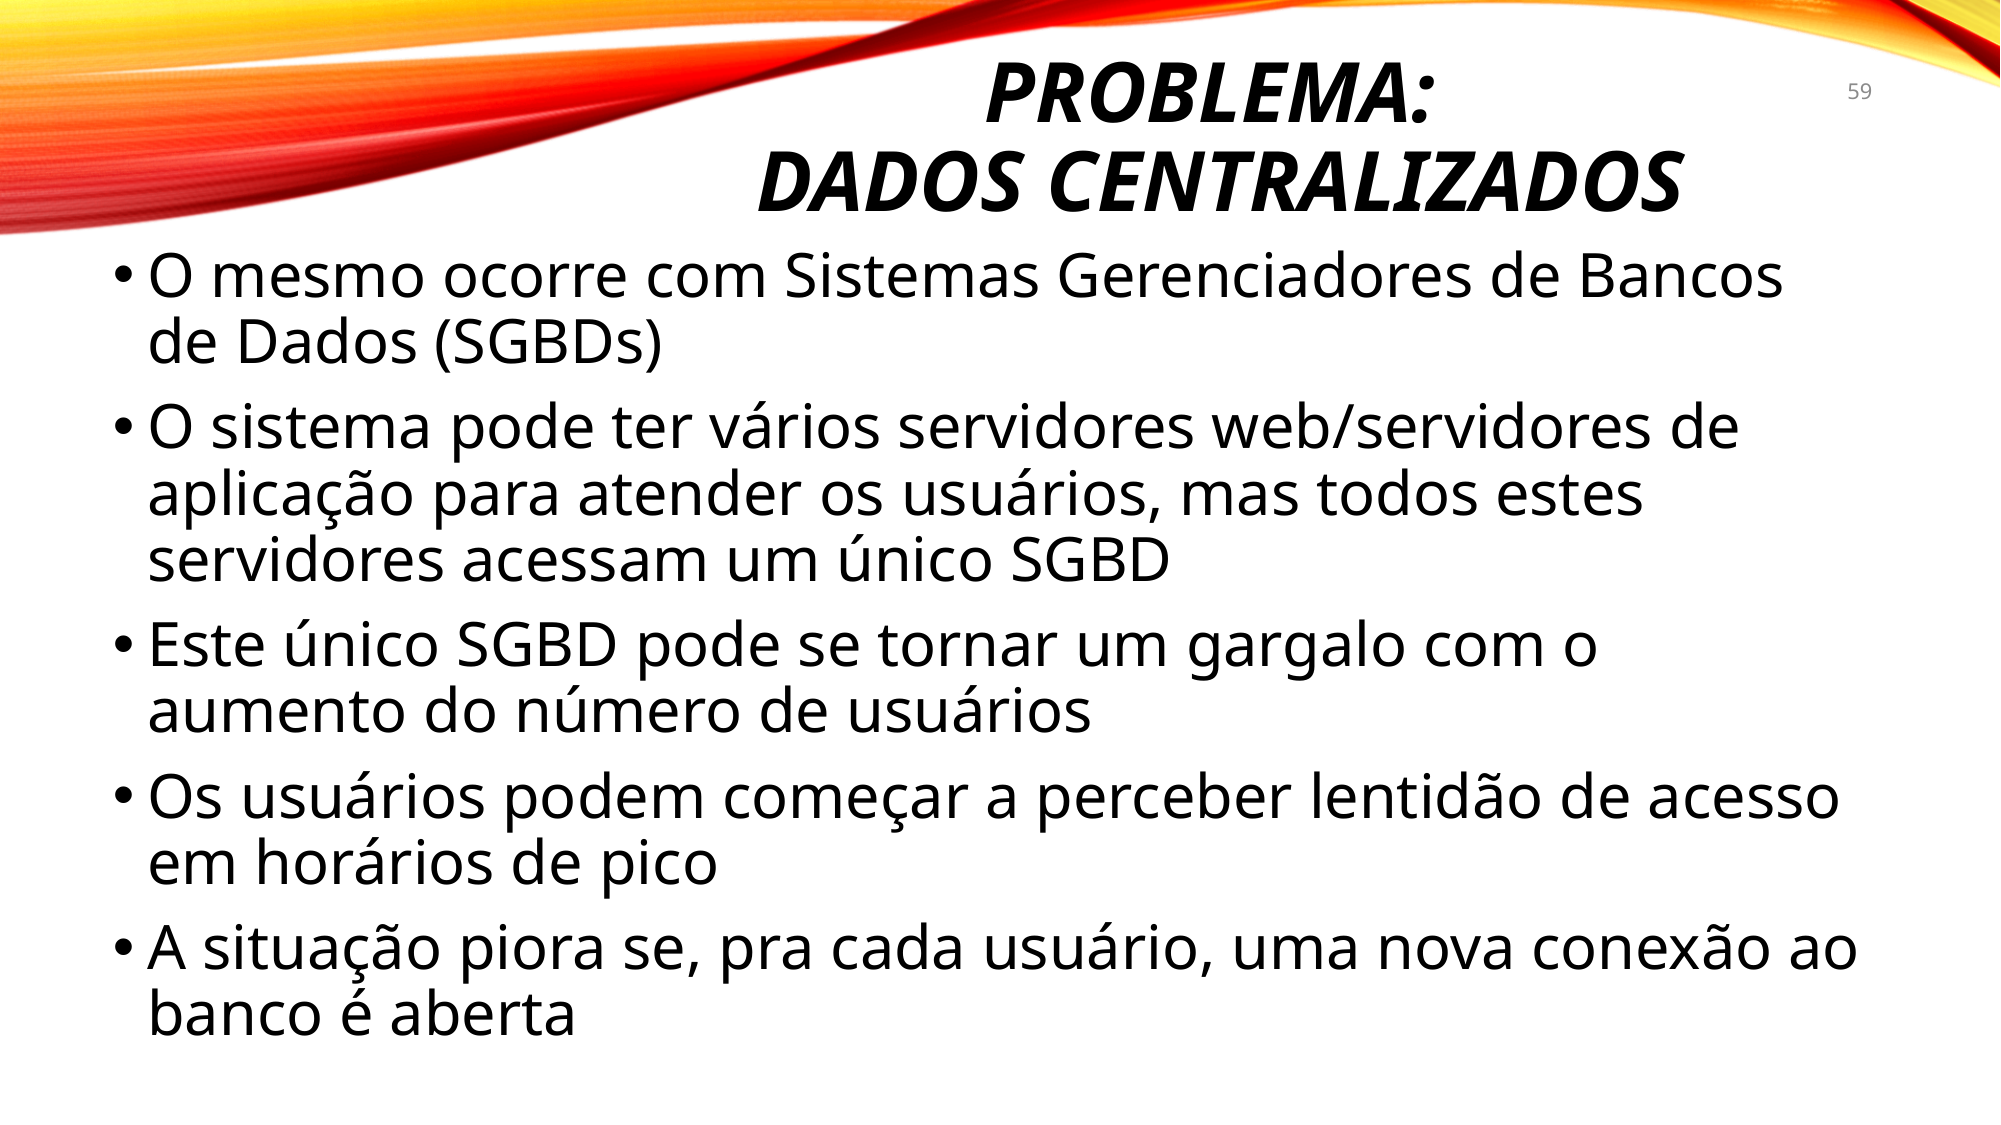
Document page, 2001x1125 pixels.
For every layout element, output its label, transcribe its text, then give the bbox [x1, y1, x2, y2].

picture [0, 0, 2000, 237]
slide_number 59 [1437, 62, 1888, 123]
title Problema: Dados centralizados [439, 16, 2000, 264]
list O mesmo ocorre com Sistemas Gerenciadores de Bancos de Dados (SGBDs) O sistema pode ter vários servidores web/servidores de aplicação para atender os usuários, mas todos estes servidores acessam um único SGBD Este único SGBD pode se tornar um gargalo com o aumento do número de usuários Os usuários podem começar a perceber lentidão de acesso em horários de pico A situação piora se, pra cada usuário, uma nova conexão ao banco é aberta [97, 236, 1888, 1063]
